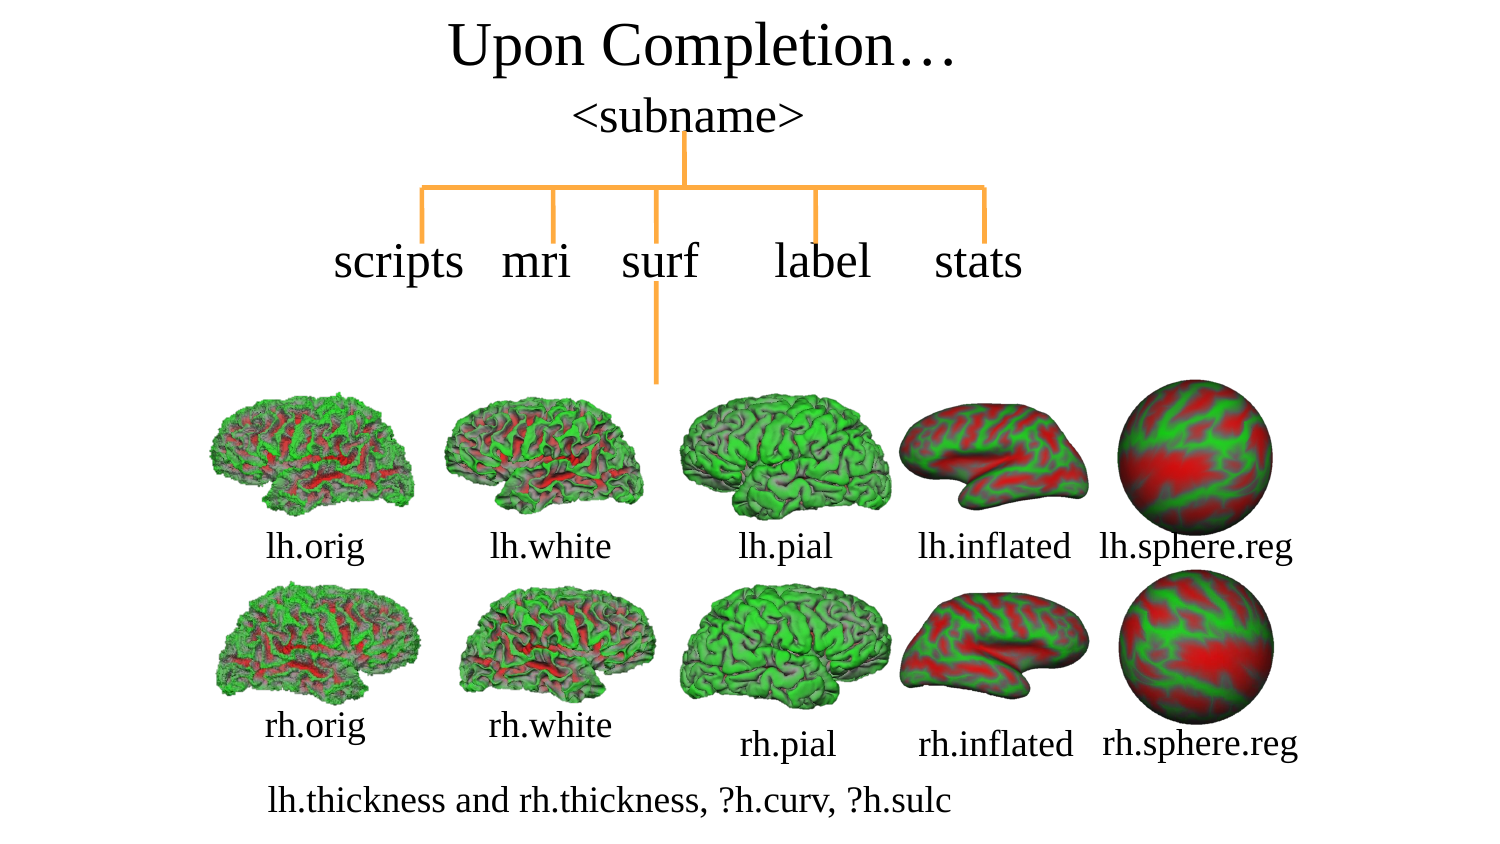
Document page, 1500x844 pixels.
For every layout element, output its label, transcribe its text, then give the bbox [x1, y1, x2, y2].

picture [671, 581, 1093, 714]
text_box rh.pial [728, 722, 849, 768]
text_box lh.white [478, 532, 624, 573]
text_box rh.sphere.reg [1091, 712, 1310, 770]
text_box rh.white [477, 721, 625, 751]
text_box rh.orig [253, 724, 378, 751]
text_box lh.sphere.reg [1087, 515, 1305, 573]
picture [670, 391, 1093, 524]
picture [200, 578, 430, 716]
picture [1105, 564, 1285, 730]
picture [200, 388, 430, 527]
text_box lh.orig [254, 535, 377, 573]
picture [435, 580, 665, 714]
picture [435, 390, 665, 525]
text_box rh.inflated [907, 714, 1086, 770]
text_box <subname> scripts mri surf label stats [206, 75, 1294, 497]
text_box lh.thickness and rh.thickness, ?h.curv, ?h.sulc [256, 768, 964, 826]
text_box lh.pial [727, 533, 845, 573]
text_box lh.inflated [906, 526, 1084, 573]
picture [1105, 374, 1285, 541]
text_box Upon Completion… [267, 0, 1139, 75]
